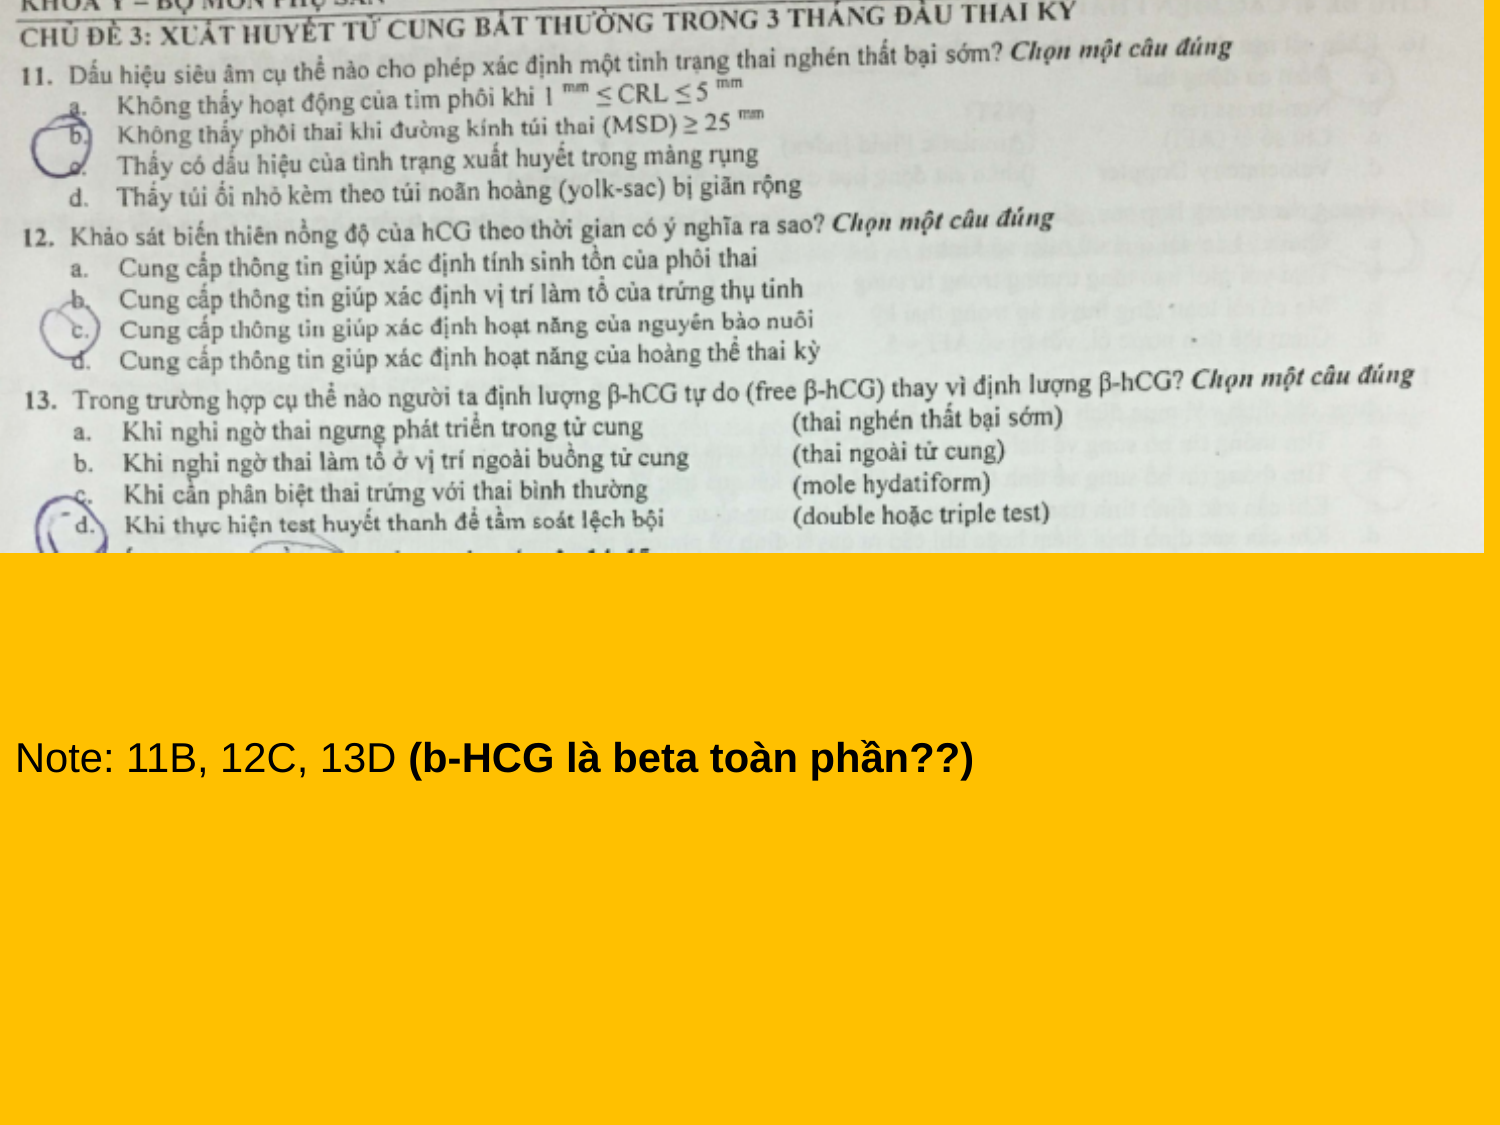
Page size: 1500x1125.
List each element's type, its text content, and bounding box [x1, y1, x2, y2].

picture [0, 0, 1484, 553]
subtitle Note: 11B, 12C, 13D (b-HCG là beta toàn phần??) [0, 729, 1500, 1094]
